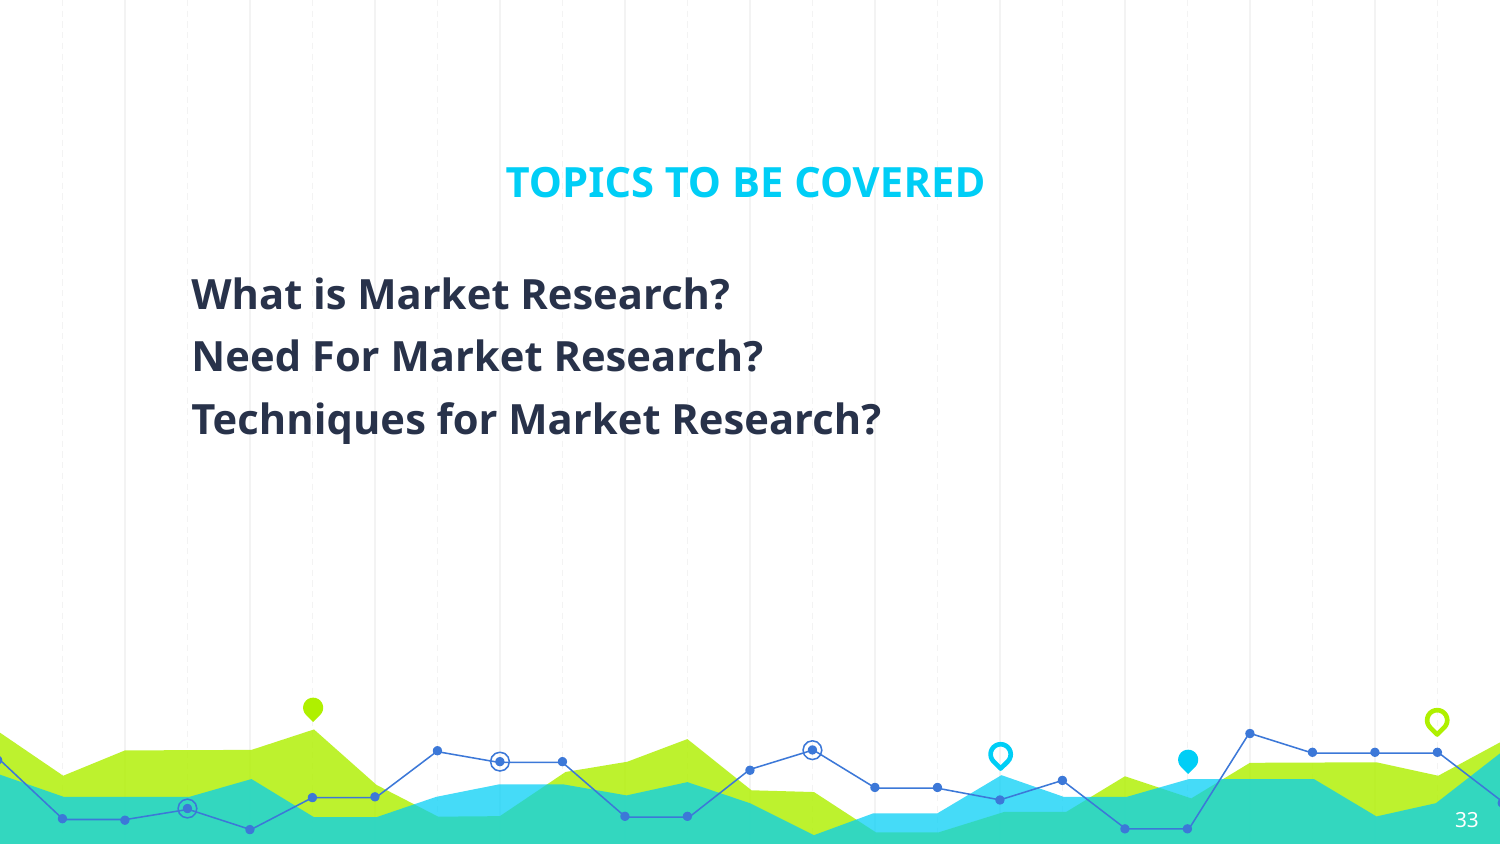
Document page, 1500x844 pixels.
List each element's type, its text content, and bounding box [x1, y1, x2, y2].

slide_number ‹#› [1403, 791, 1494, 844]
title TOPICS TO BE COVERED [171, 103, 1320, 222]
list What is Market Research? Need For Market Research? Techniques for Market Research? [176, 252, 1325, 568]
